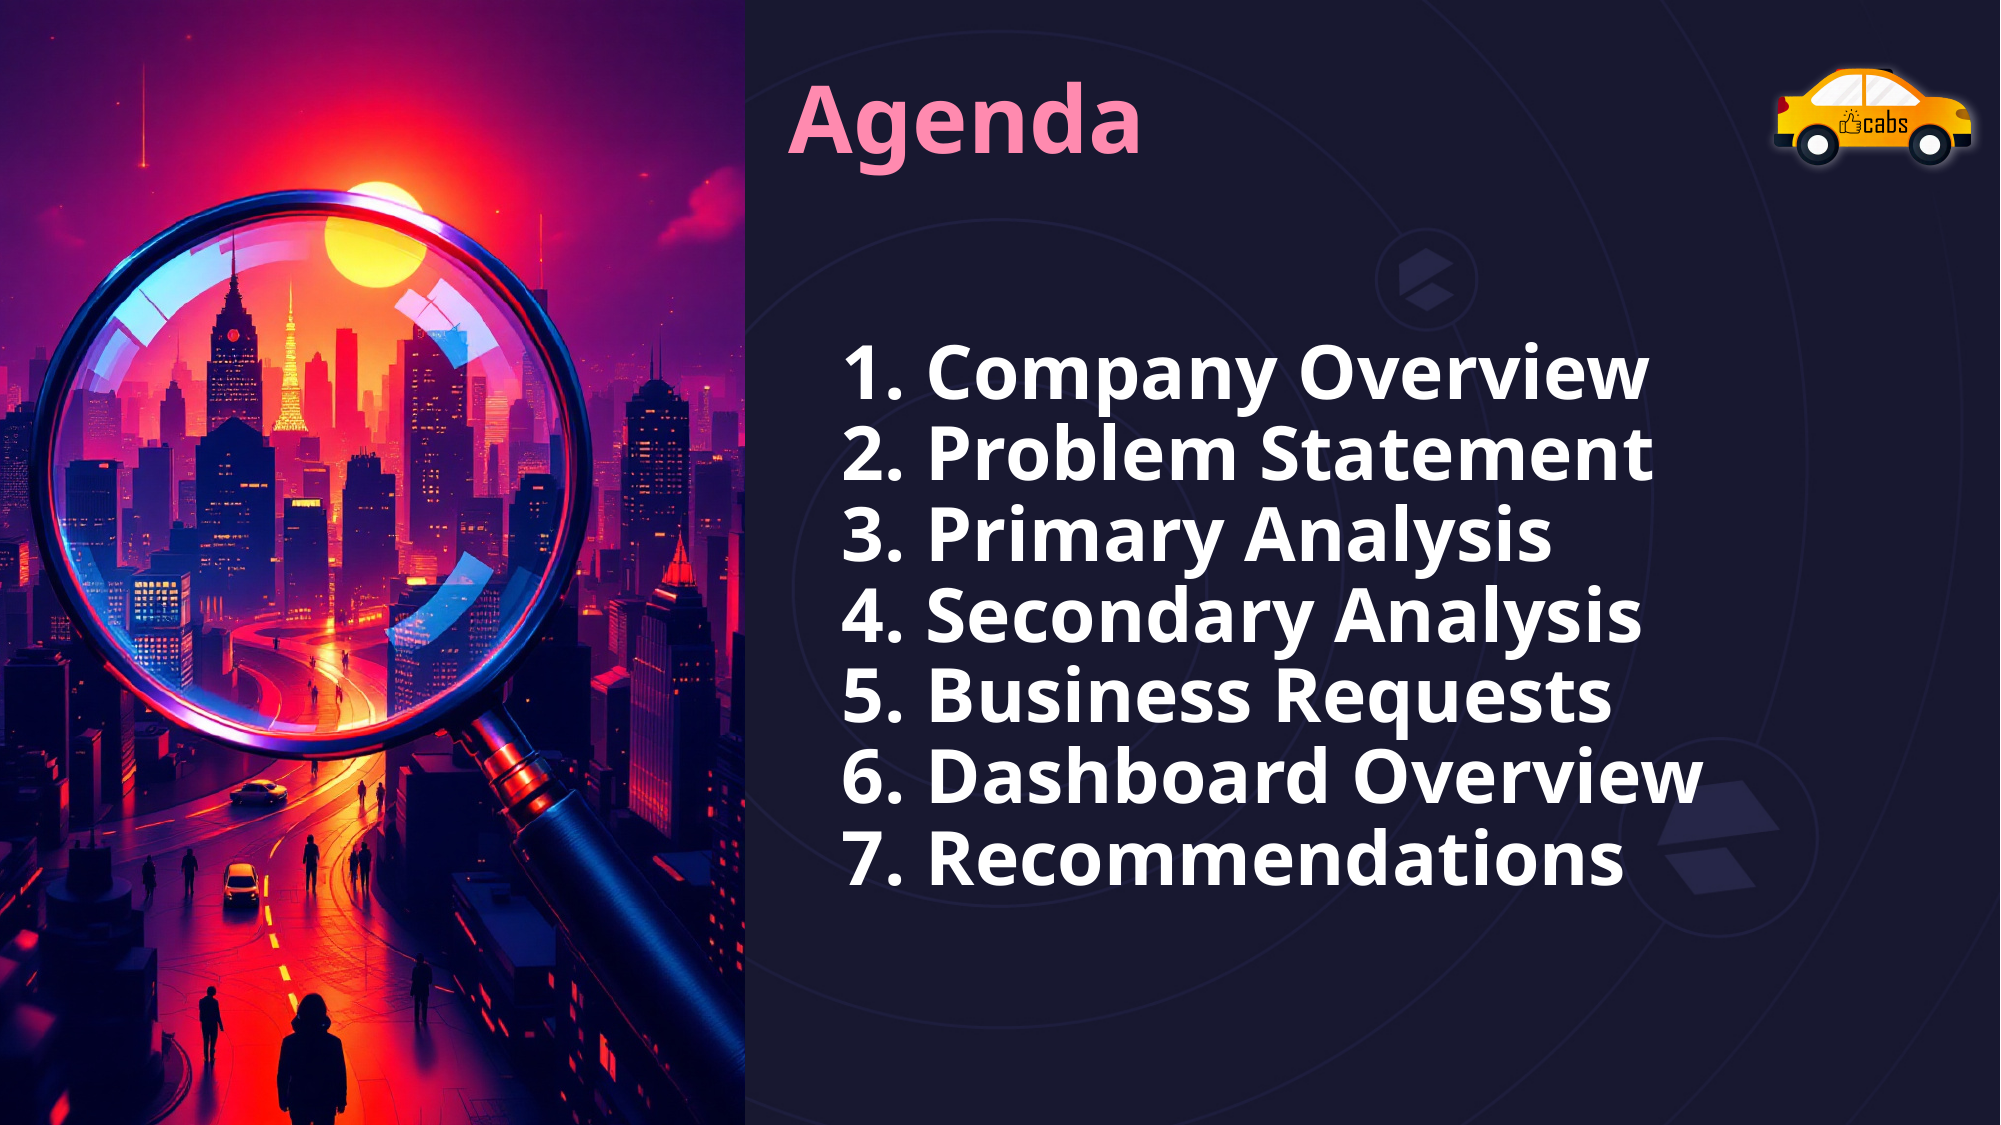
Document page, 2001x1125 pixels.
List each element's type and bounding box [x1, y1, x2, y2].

list [746, 0, 2000, 1125]
picture [0, 0, 746, 1125]
text_box [1768, 43, 1978, 191]
